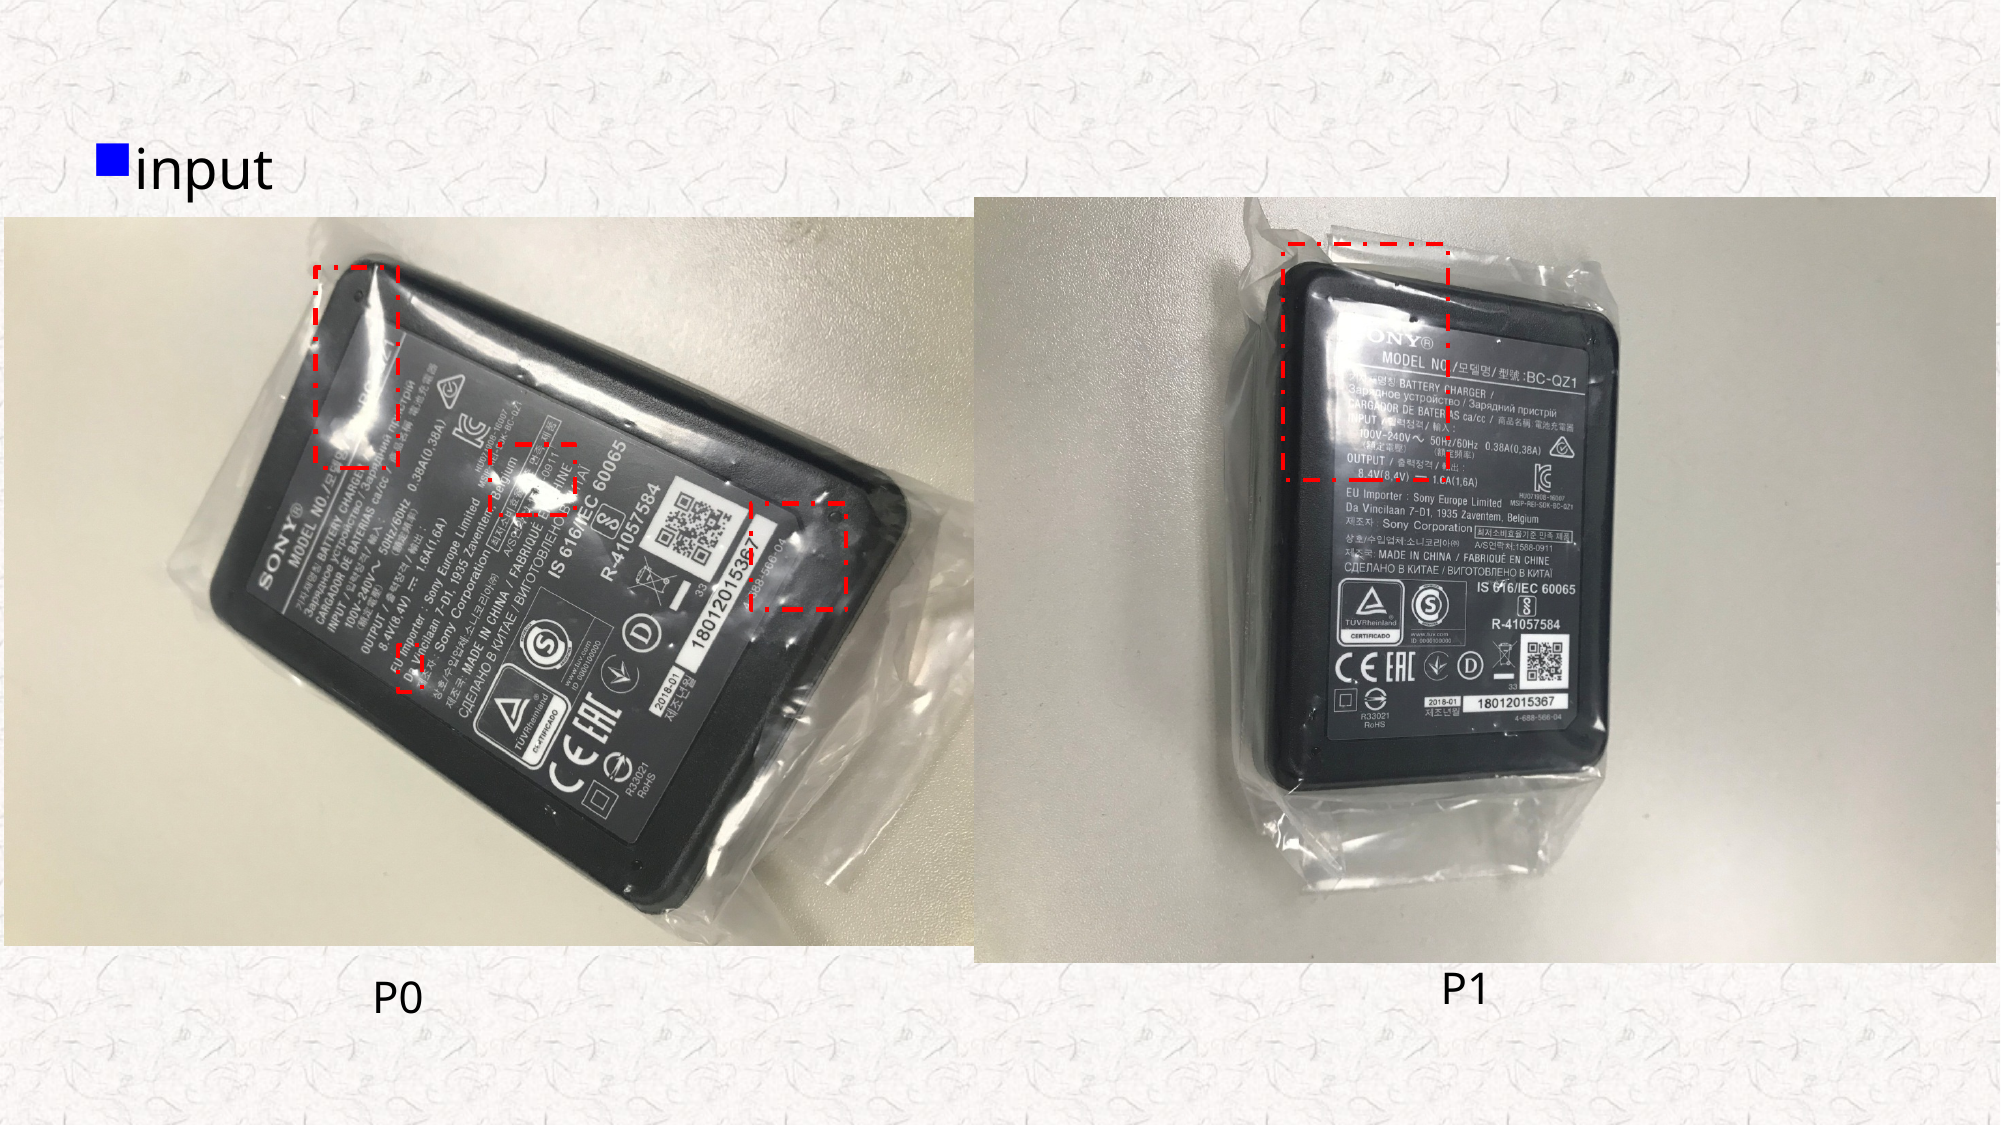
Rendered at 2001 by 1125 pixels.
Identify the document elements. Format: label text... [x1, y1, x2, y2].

text_box input [76, 954, 1426, 1035]
text_box input [76, 125, 1426, 216]
text_box P1 [1425, 971, 1508, 1021]
text_box P0 [357, 962, 439, 1030]
picture [0, 0, 2001, 1125]
